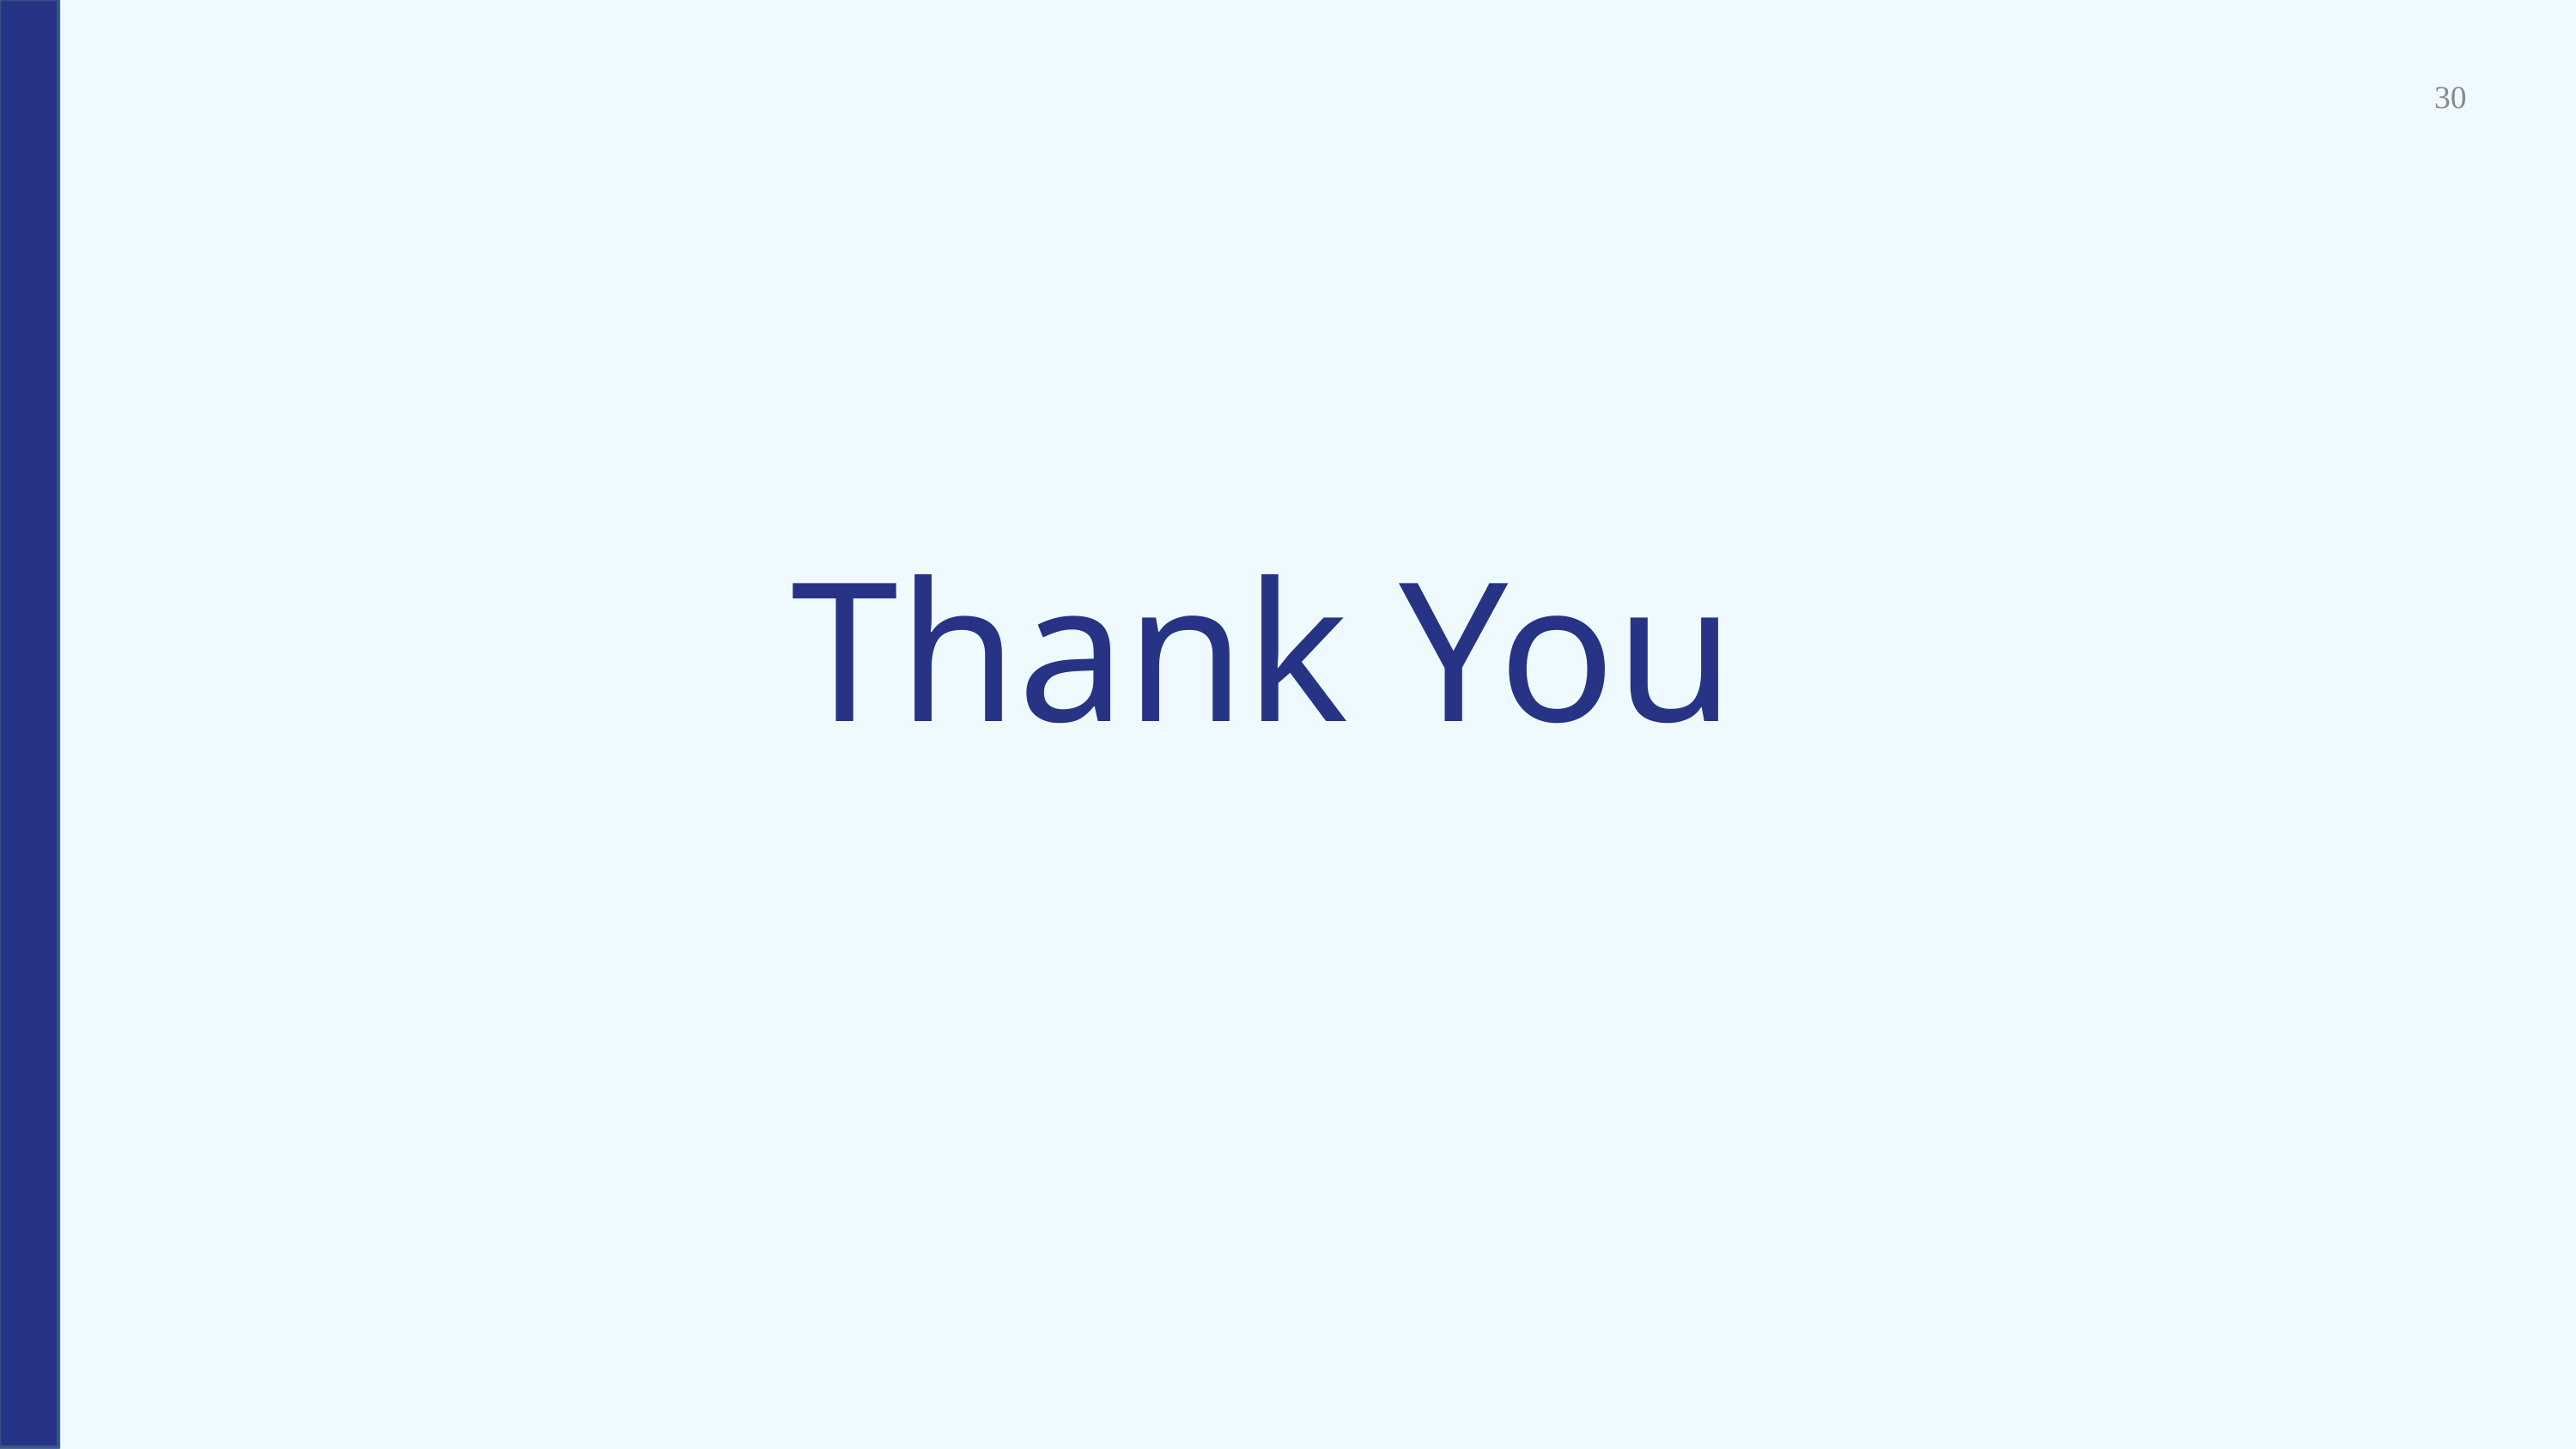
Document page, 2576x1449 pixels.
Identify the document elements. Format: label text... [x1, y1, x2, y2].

text_box 30 [2191, 76, 2467, 115]
text_box Thank You [383, 451, 2192, 761]
text_box [0, 0, 61, 1449]
